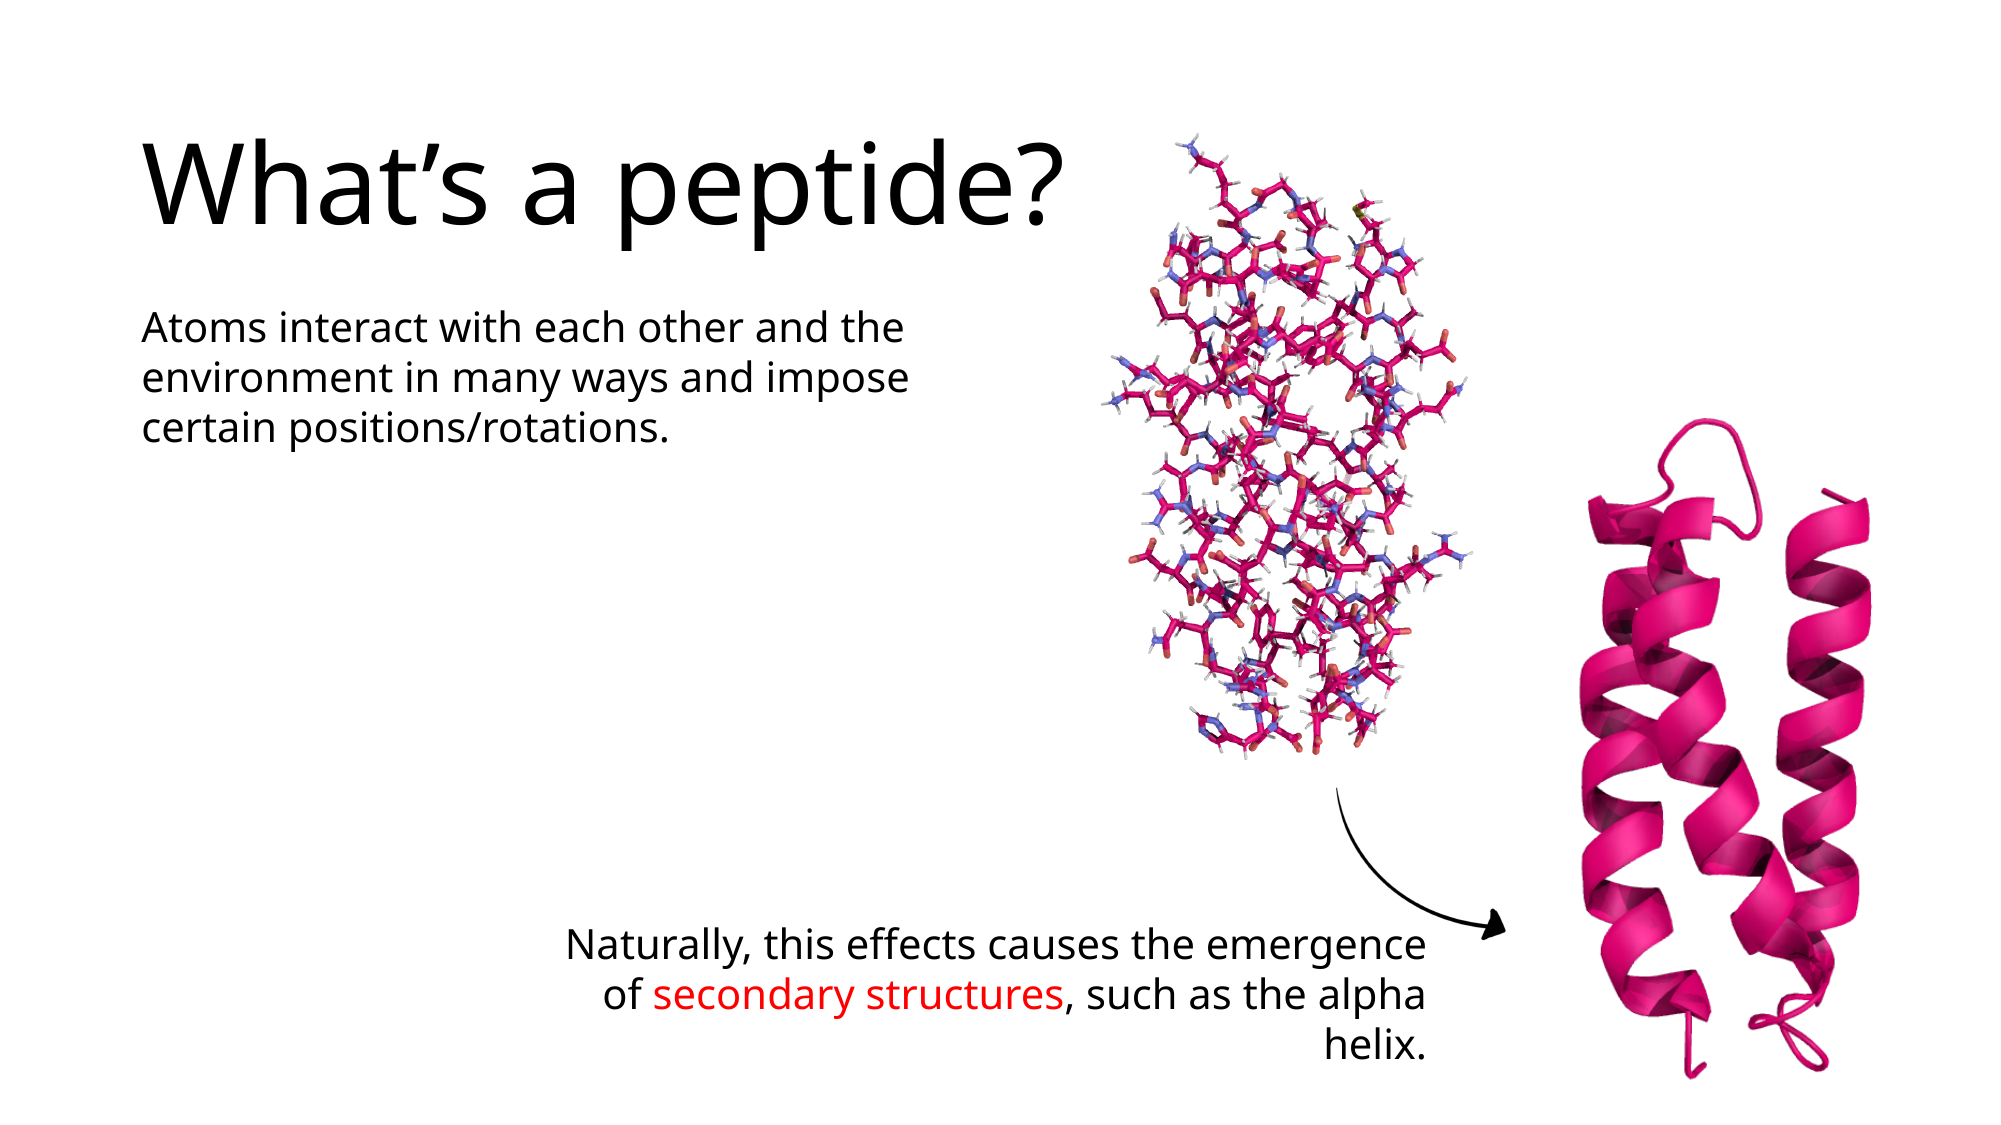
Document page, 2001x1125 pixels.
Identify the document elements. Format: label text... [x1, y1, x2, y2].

text_box Naturally, this effects causes the emergence of secondary structures, such as the alpha helix. [546, 910, 1128, 1075]
text_box Atoms interact with each other and the environment in many ways and impose certain positions/rotations. [126, 293, 787, 458]
text_box What’s a peptide? [126, 104, 1129, 255]
picture [787, 128, 2000, 1125]
